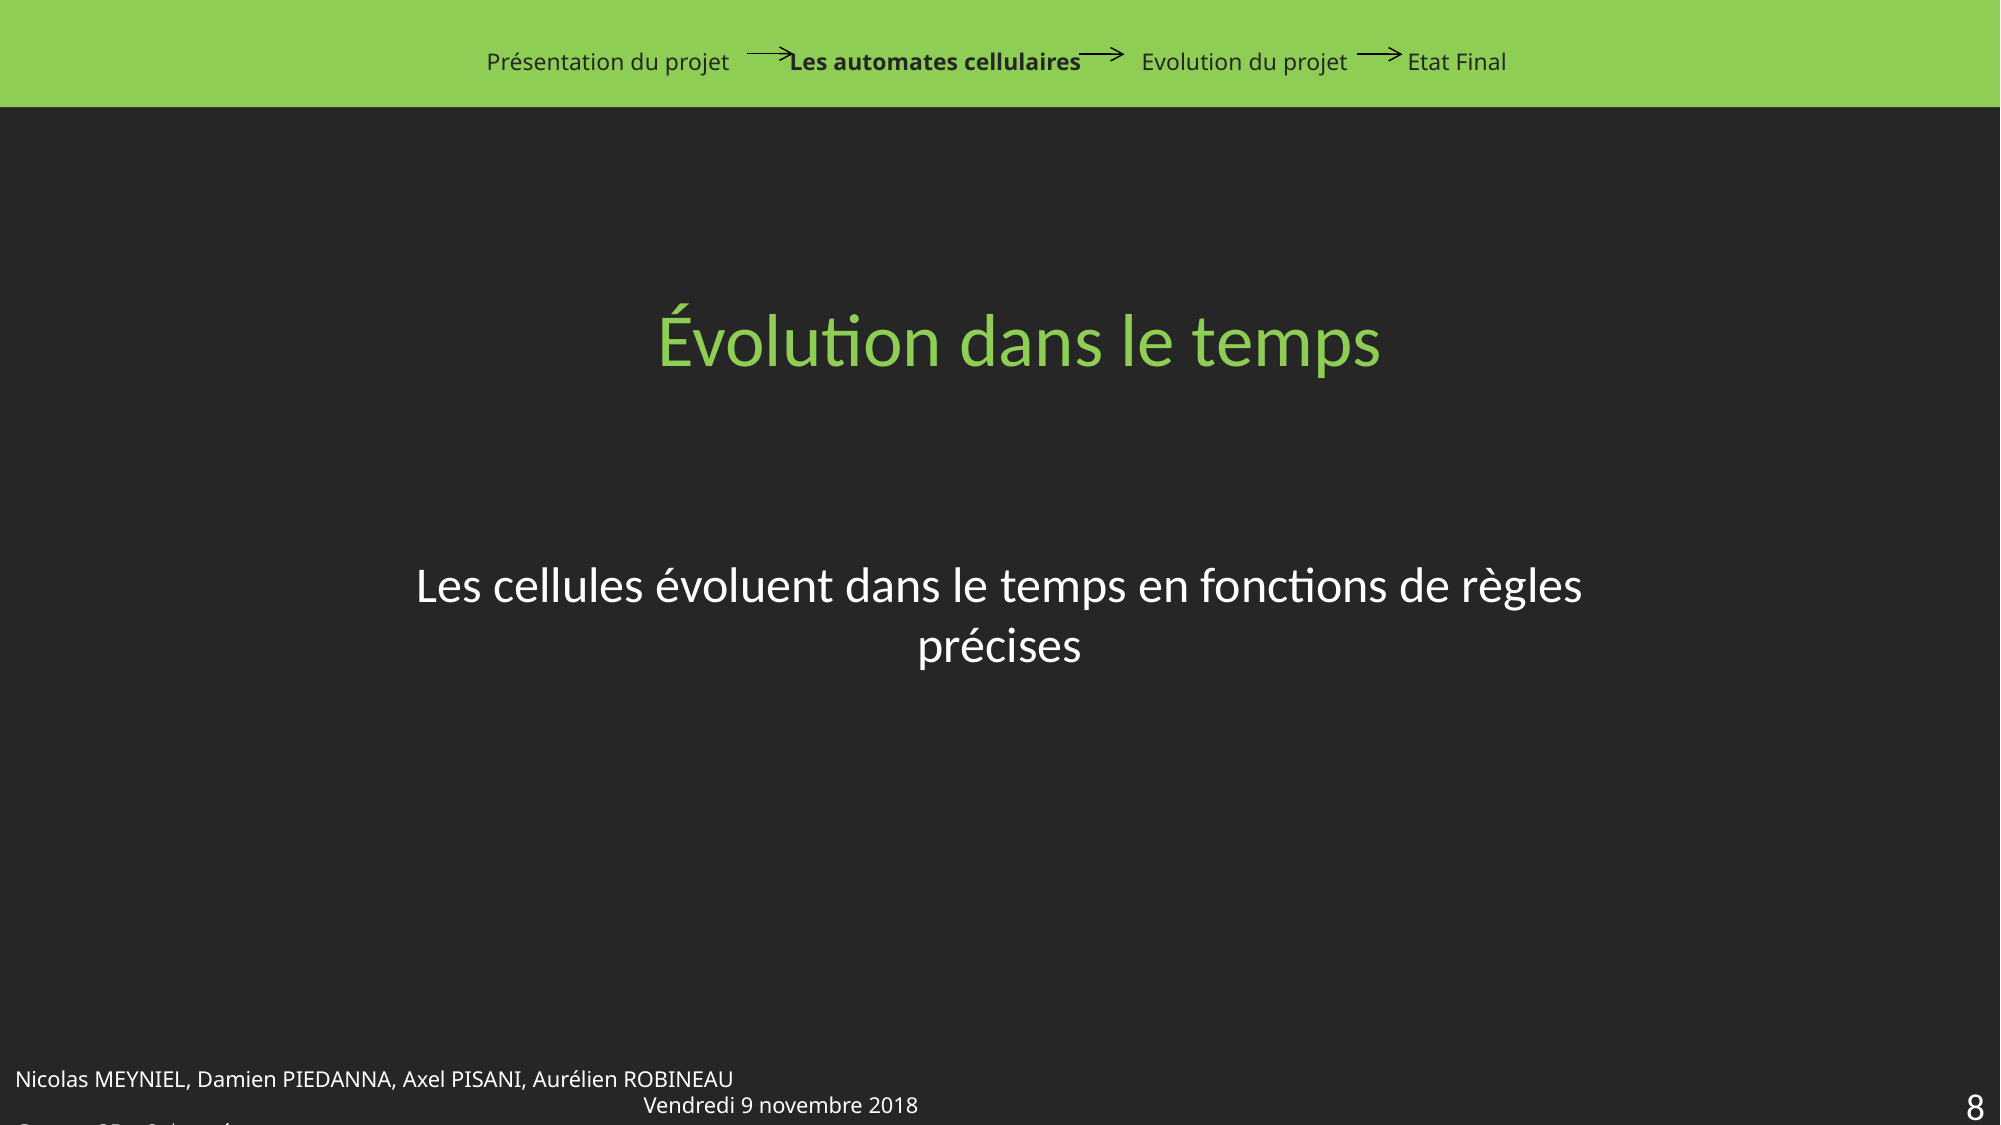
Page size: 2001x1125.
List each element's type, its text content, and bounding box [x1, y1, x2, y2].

text_box [0, 0, 2000, 108]
text_box Les cellules évoluent dans le temps en fonctions de règles précises [331, 544, 1669, 680]
text_box Présentation du projet Les automates cellulaires Evolution du projet Etat Final [30, 26, 1970, 128]
text_box Nicolas MEYNIEL, Damien PIEDANNA, Axel PISANI, Aurélien ROBINEAU Vendredi 9 novembre 2018 Groupe 3B – 2nd année [0, 1058, 2000, 1125]
text_box Évolution dans le temps [642, 284, 1403, 390]
